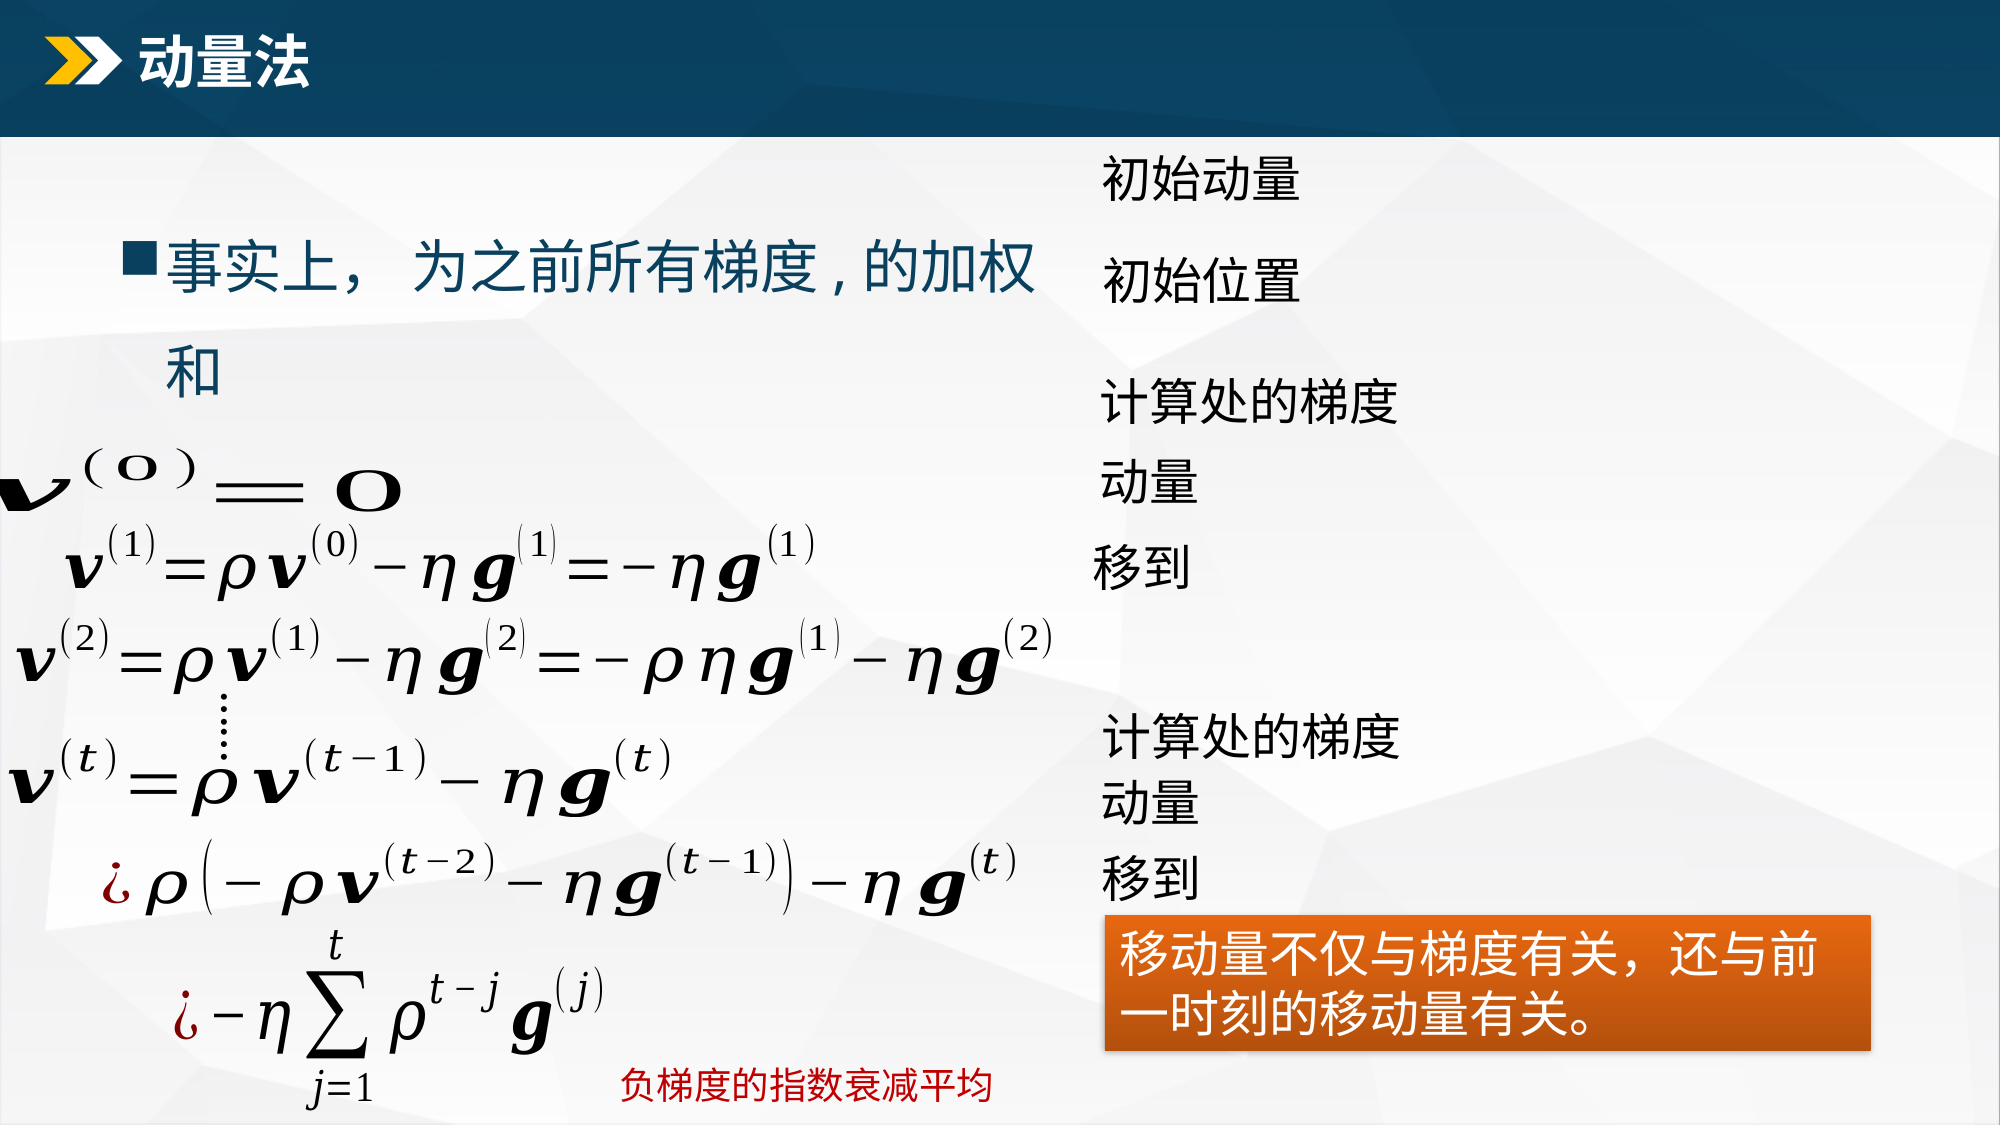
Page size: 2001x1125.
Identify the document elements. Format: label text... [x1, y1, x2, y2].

picture [0, 0, 2000, 1125]
title 动量法 [122, 25, 1723, 137]
text_box 移动量不仅与梯度有关，还与前一时刻的移动量有关。 [1104, 915, 1871, 1051]
text_box …… [203, 678, 279, 810]
text_box 负梯度的指数衰减平均 [604, 1054, 1018, 1115]
